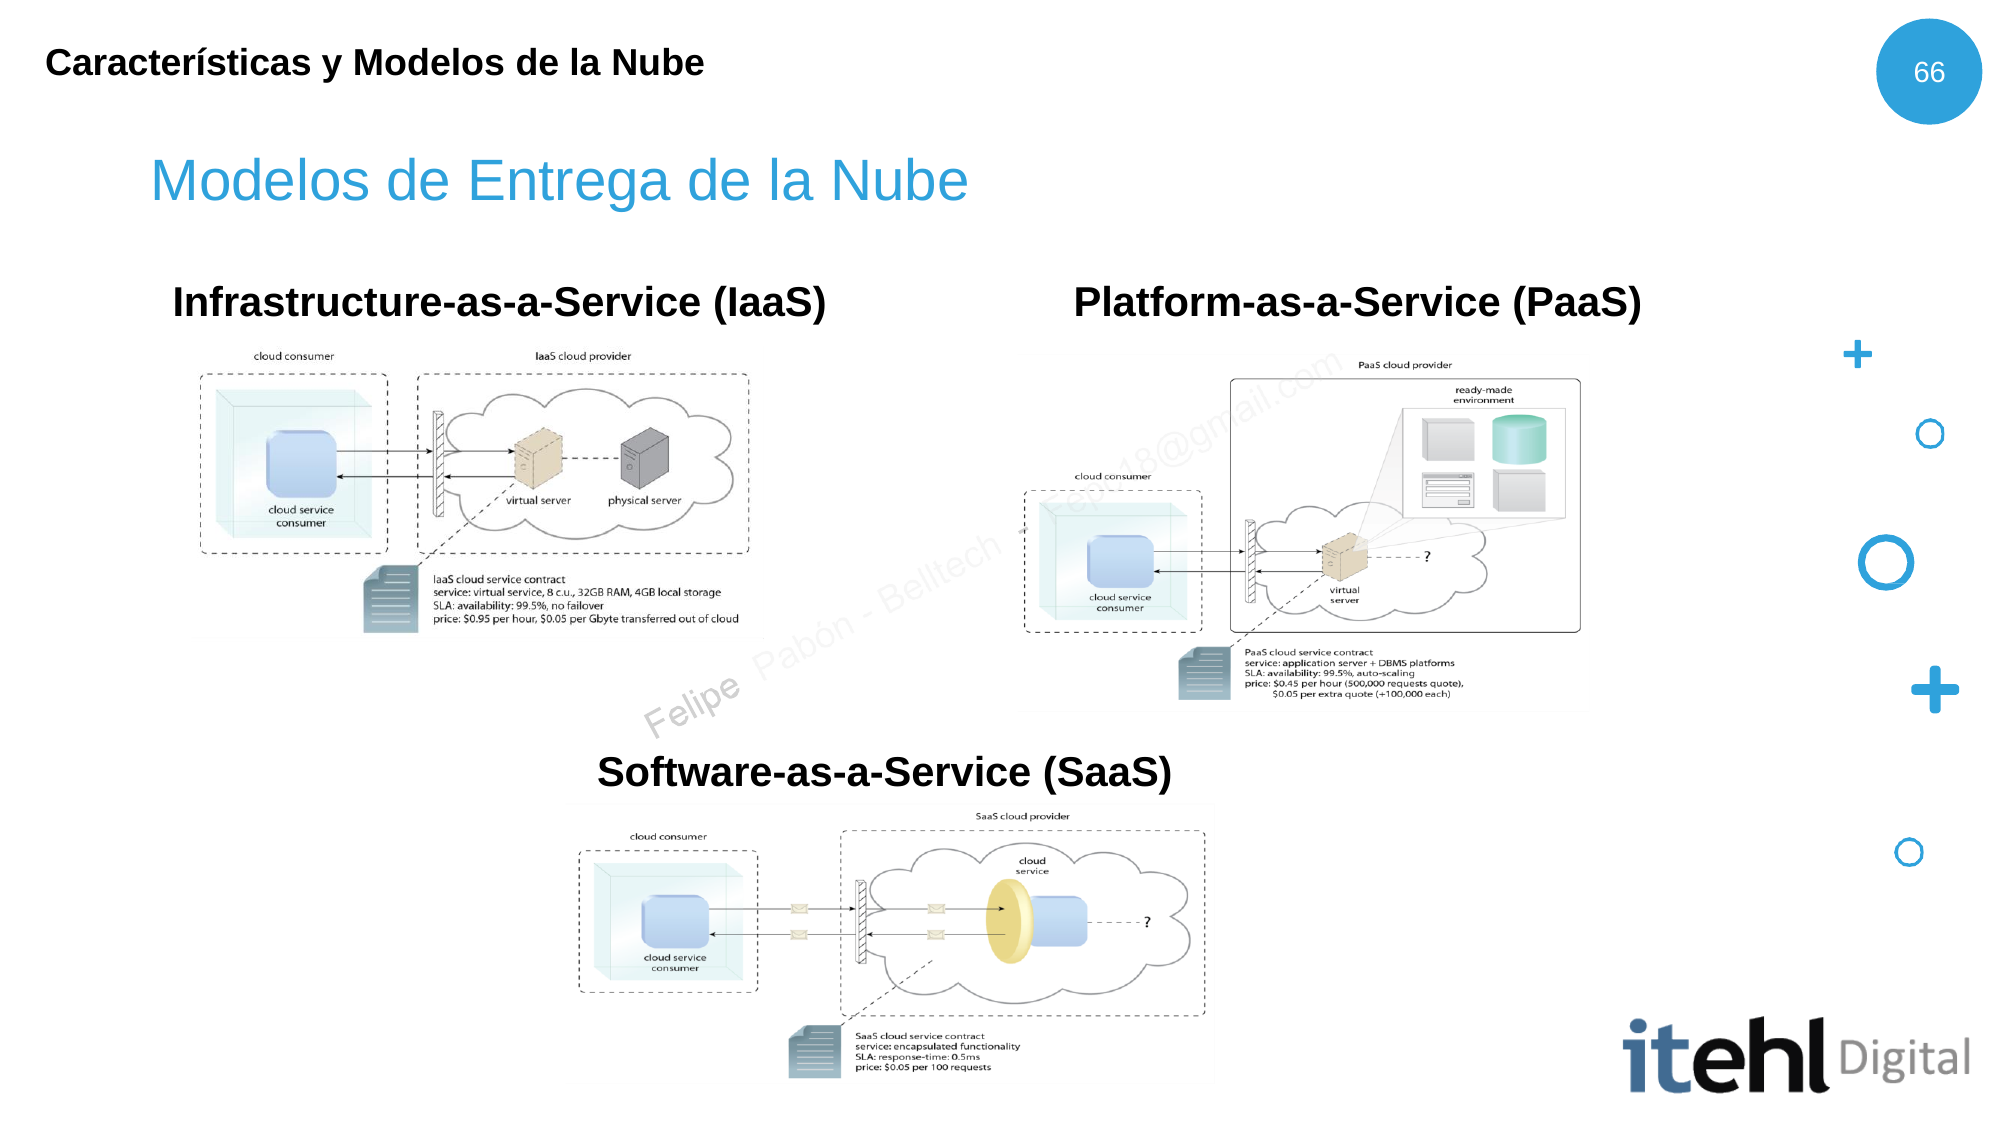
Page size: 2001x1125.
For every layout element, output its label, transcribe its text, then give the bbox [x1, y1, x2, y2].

text_box Infrastructure-as-a-Service (IaaS) [170, 272, 830, 325]
text_box [720, 689, 740, 699]
text_box [669, 705, 689, 727]
text_box Software-as-a-Service (SaaS) [594, 742, 1176, 795]
title Modelos de Entrega de la Nube [148, 140, 974, 331]
text_box Platform-as-a-Service (PaaS) [1071, 272, 1645, 325]
text_box Características y Modelos de la Nube [43, 35, 710, 83]
text_box [1915, 418, 1945, 449]
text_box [1017, 353, 1590, 713]
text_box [191, 346, 1002, 682]
text_box [681, 693, 698, 719]
text_box 66 [1911, 50, 1948, 88]
text_box [1843, 339, 1872, 369]
text_box [1622, 1016, 1970, 1094]
text_box [1857, 534, 1915, 591]
text_box [699, 689, 721, 718]
text_box [565, 803, 1215, 1084]
text_box [1911, 665, 1960, 714]
text_box [643, 706, 665, 739]
text_box [692, 695, 705, 715]
text_box [1894, 837, 1924, 867]
